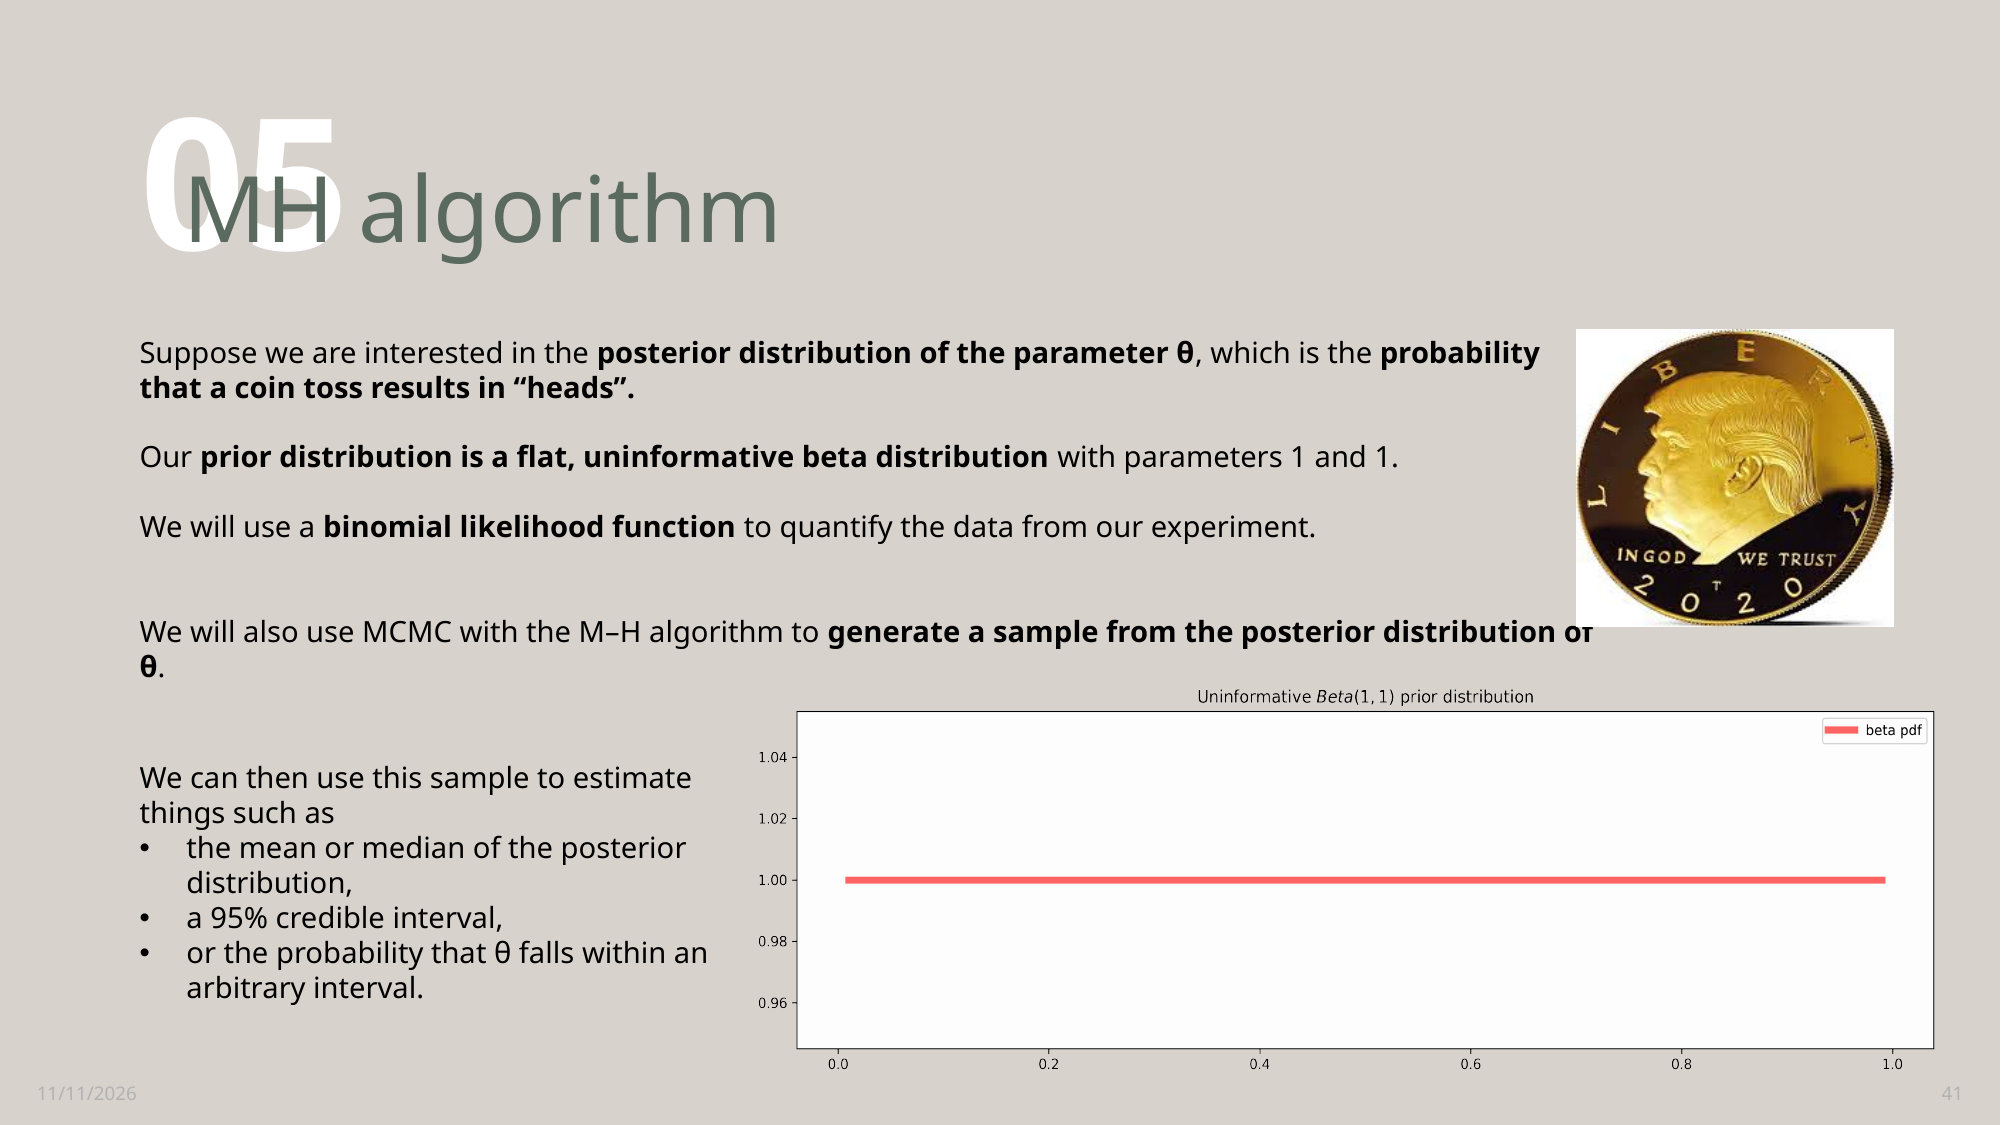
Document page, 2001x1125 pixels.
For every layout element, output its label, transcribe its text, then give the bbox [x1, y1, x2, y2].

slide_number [21, 1064, 472, 1124]
picture [743, 673, 1948, 1088]
slide_number 41 [1528, 1064, 1979, 1124]
picture [1575, 329, 1894, 627]
text_box Suppose we are interested in the posterior distribution of the parameter θ, which is the probability that a coin toss results in “heads”. Our prior distribution is a flat, uninformative beta distribution with parameters 1 and 1. We will use a binomial likelihood function to quantify the data from our experiment. We will also use MCMC with the M–H algorithm to generate a sample from the posterior distribution of θ. [124, 326, 1614, 691]
text_box We can then use this sample to estimate things such as the mean or median of the posterior distribution, a 95% credible interval, or the probability that θ falls within an arbitrary interval. [124, 717, 743, 1012]
list 05 [124, 84, 610, 304]
title MH algorithm [168, 102, 1814, 323]
